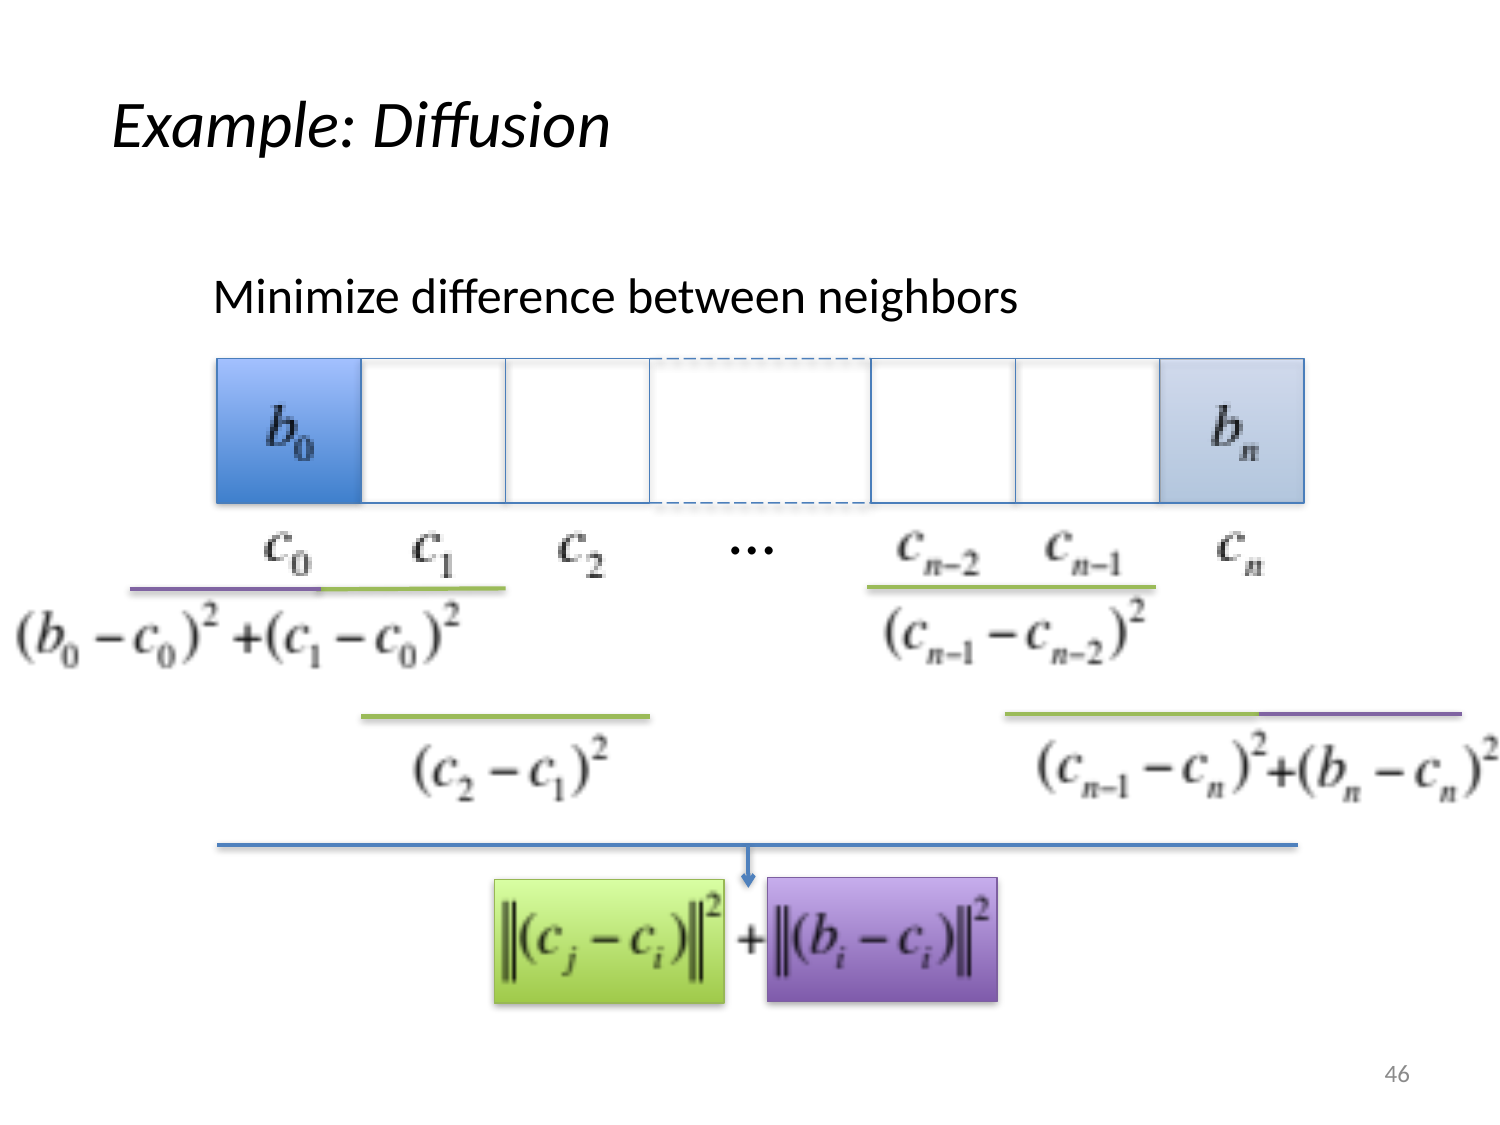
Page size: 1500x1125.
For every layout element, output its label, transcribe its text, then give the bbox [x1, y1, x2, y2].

text_box [870, 358, 1014, 504]
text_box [1031, 723, 1257, 808]
text_box [1015, 358, 1158, 504]
text_box [1031, 718, 1274, 722]
text_box [216, 358, 359, 504]
text_box [267, 590, 317, 678]
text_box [878, 594, 1153, 674]
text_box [10, 589, 267, 678]
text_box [1203, 389, 1264, 470]
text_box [270, 588, 464, 678]
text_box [550, 507, 611, 583]
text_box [407, 724, 612, 808]
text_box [1261, 722, 1500, 812]
text_box Minimize difference between neighbors [198, 256, 1137, 332]
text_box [257, 389, 319, 470]
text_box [255, 505, 317, 585]
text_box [496, 877, 998, 990]
slide_number 46 [1074, 1042, 1425, 1103]
text_box [494, 995, 725, 1004]
text_box [1159, 358, 1305, 504]
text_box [1209, 505, 1270, 585]
text_box Example: Diffusion [96, 73, 854, 168]
text_box [767, 996, 998, 1002]
text_box … [631, 480, 875, 575]
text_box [1039, 505, 1128, 583]
text_box [505, 358, 650, 504]
text_box [360, 358, 504, 504]
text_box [404, 507, 457, 583]
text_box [891, 505, 985, 583]
